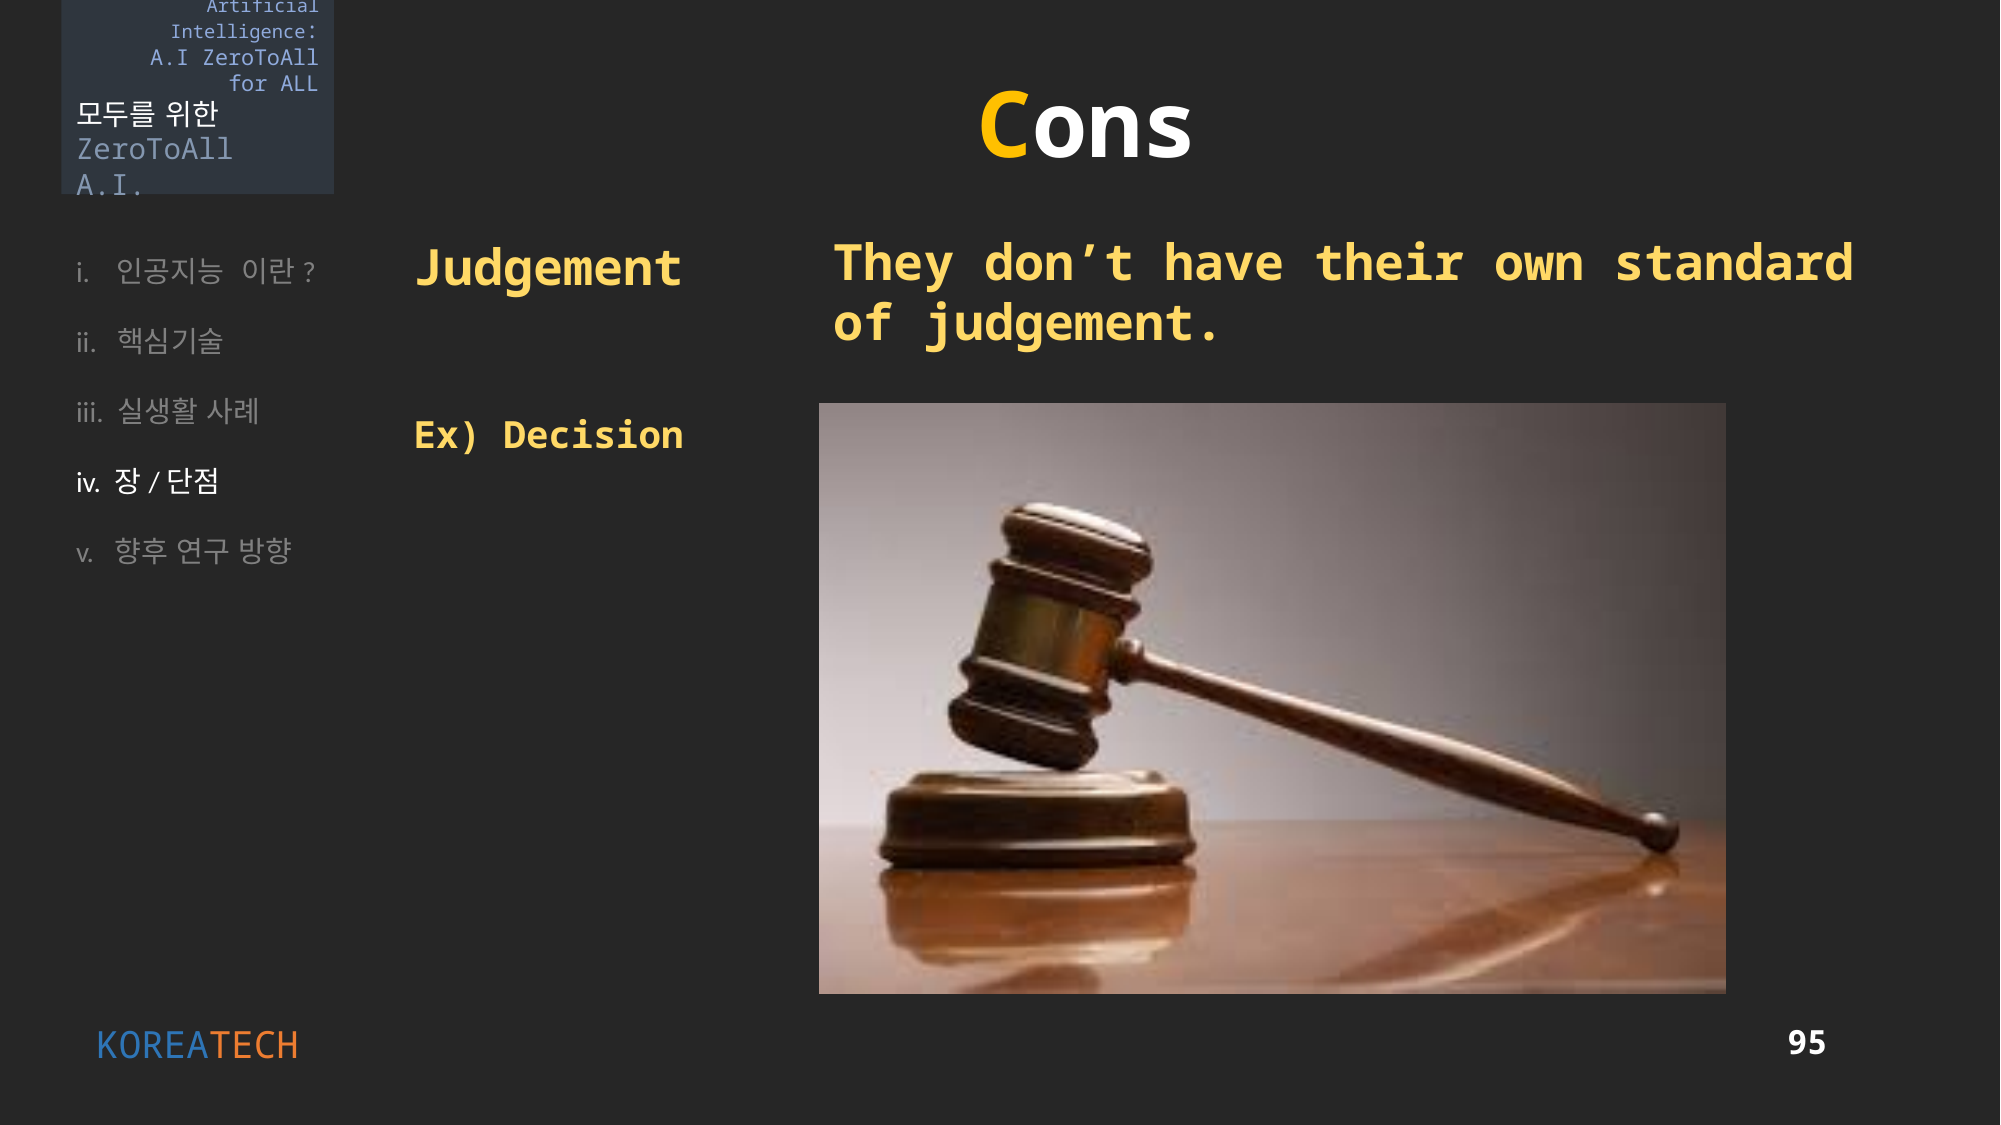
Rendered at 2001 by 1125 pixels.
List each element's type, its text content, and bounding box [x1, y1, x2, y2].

text_box Ex) Decision [398, 402, 724, 464]
text_box Judgement [398, 222, 820, 308]
text_box Artificial Intelligence: A.I ZeroToAll for ALL 모두를 위한 ZeroToAll A.I. [60, 0, 335, 195]
text_box They don’t have their own standard of judgement. [819, 223, 1935, 358]
slide_number 95 [1412, 1013, 1863, 1074]
text_box KOREATECH [81, 1013, 314, 1074]
picture [819, 403, 1726, 994]
text_box i. 인공지능 이란? ii. 핵심기술 iii. 실생활 사례 iv. 장/단점 v. 향후 연구 방향 [60, 222, 335, 599]
text_box Cons [901, 50, 1274, 193]
